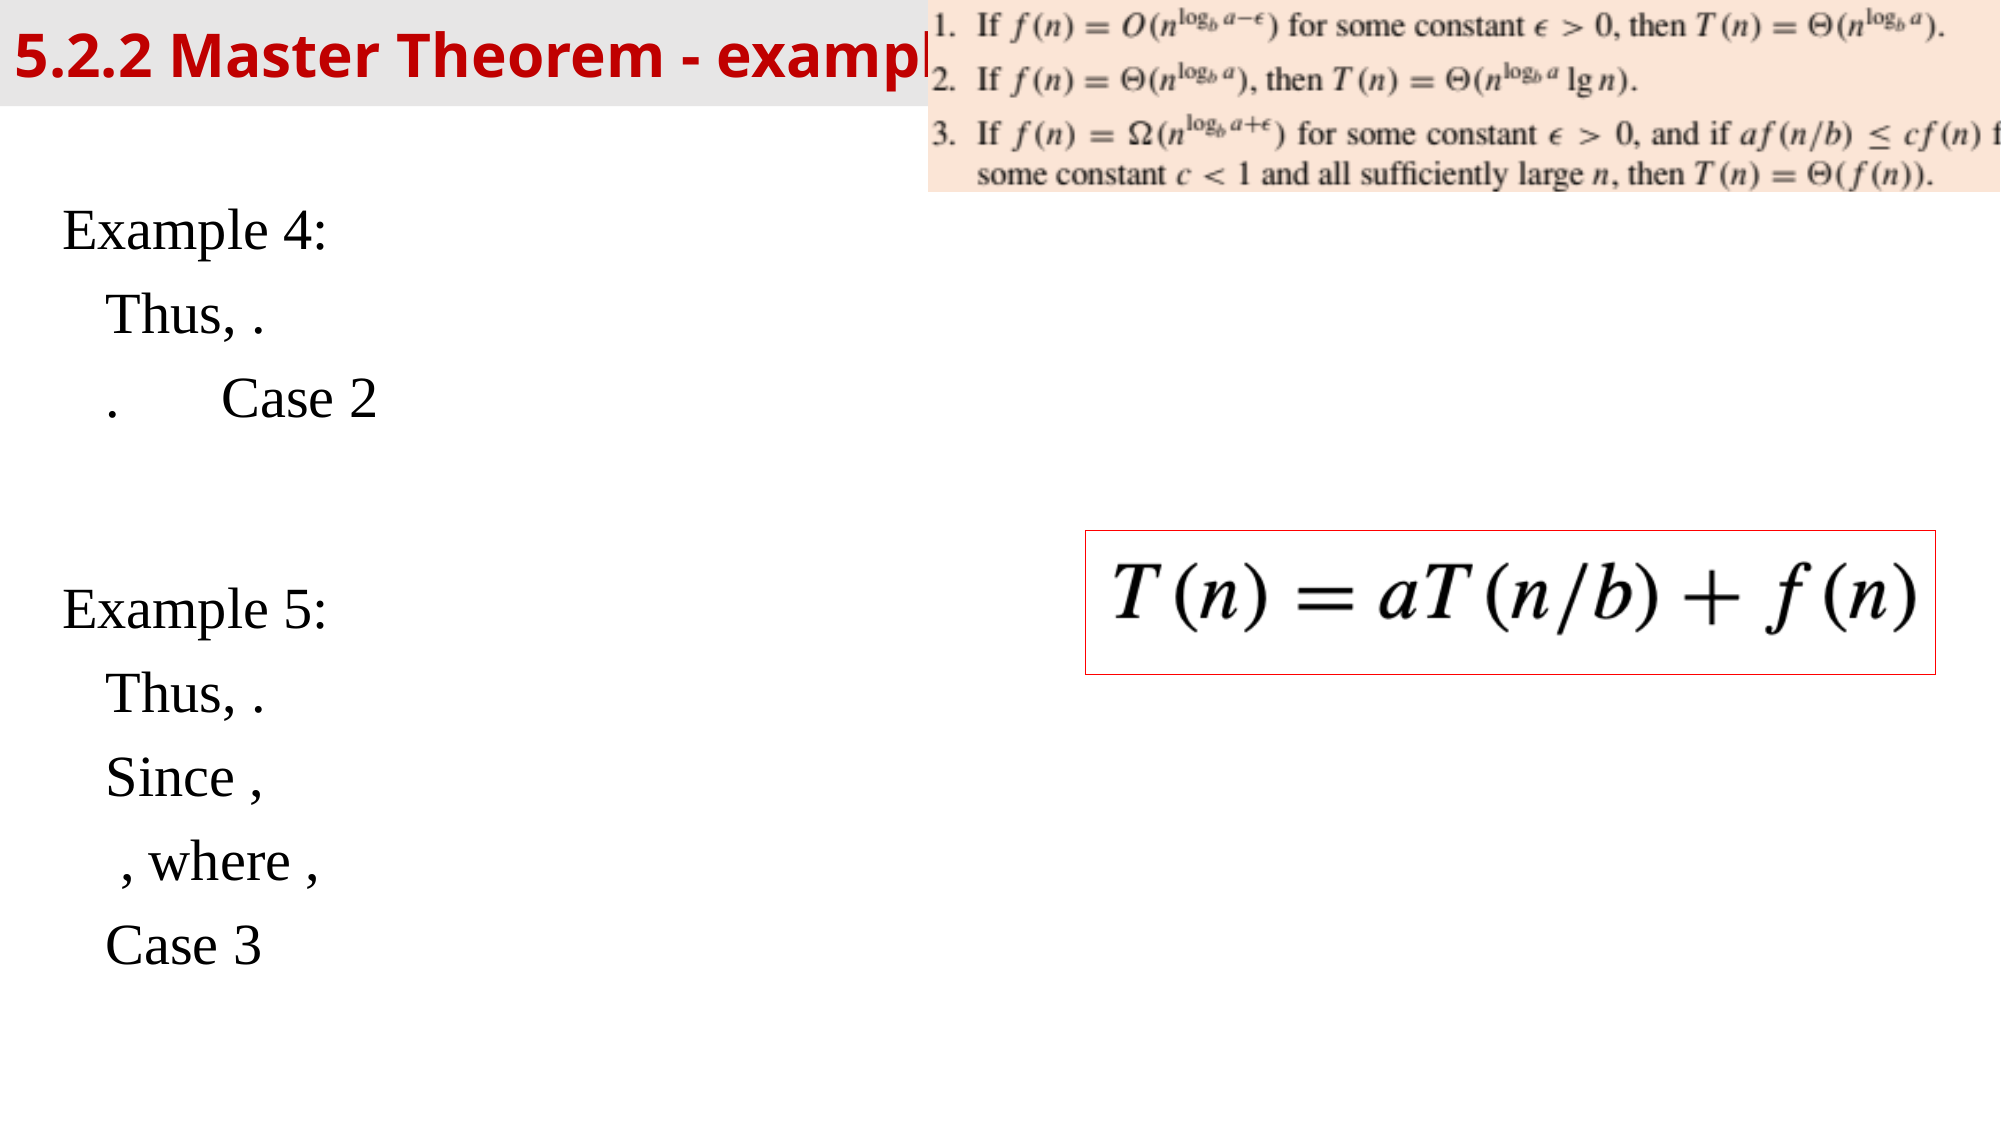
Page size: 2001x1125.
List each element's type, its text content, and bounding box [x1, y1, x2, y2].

picture [928, 0, 2000, 192]
picture [1085, 530, 1936, 675]
text_box 5.2.2 Master Theorem - examples [0, 0, 928, 107]
